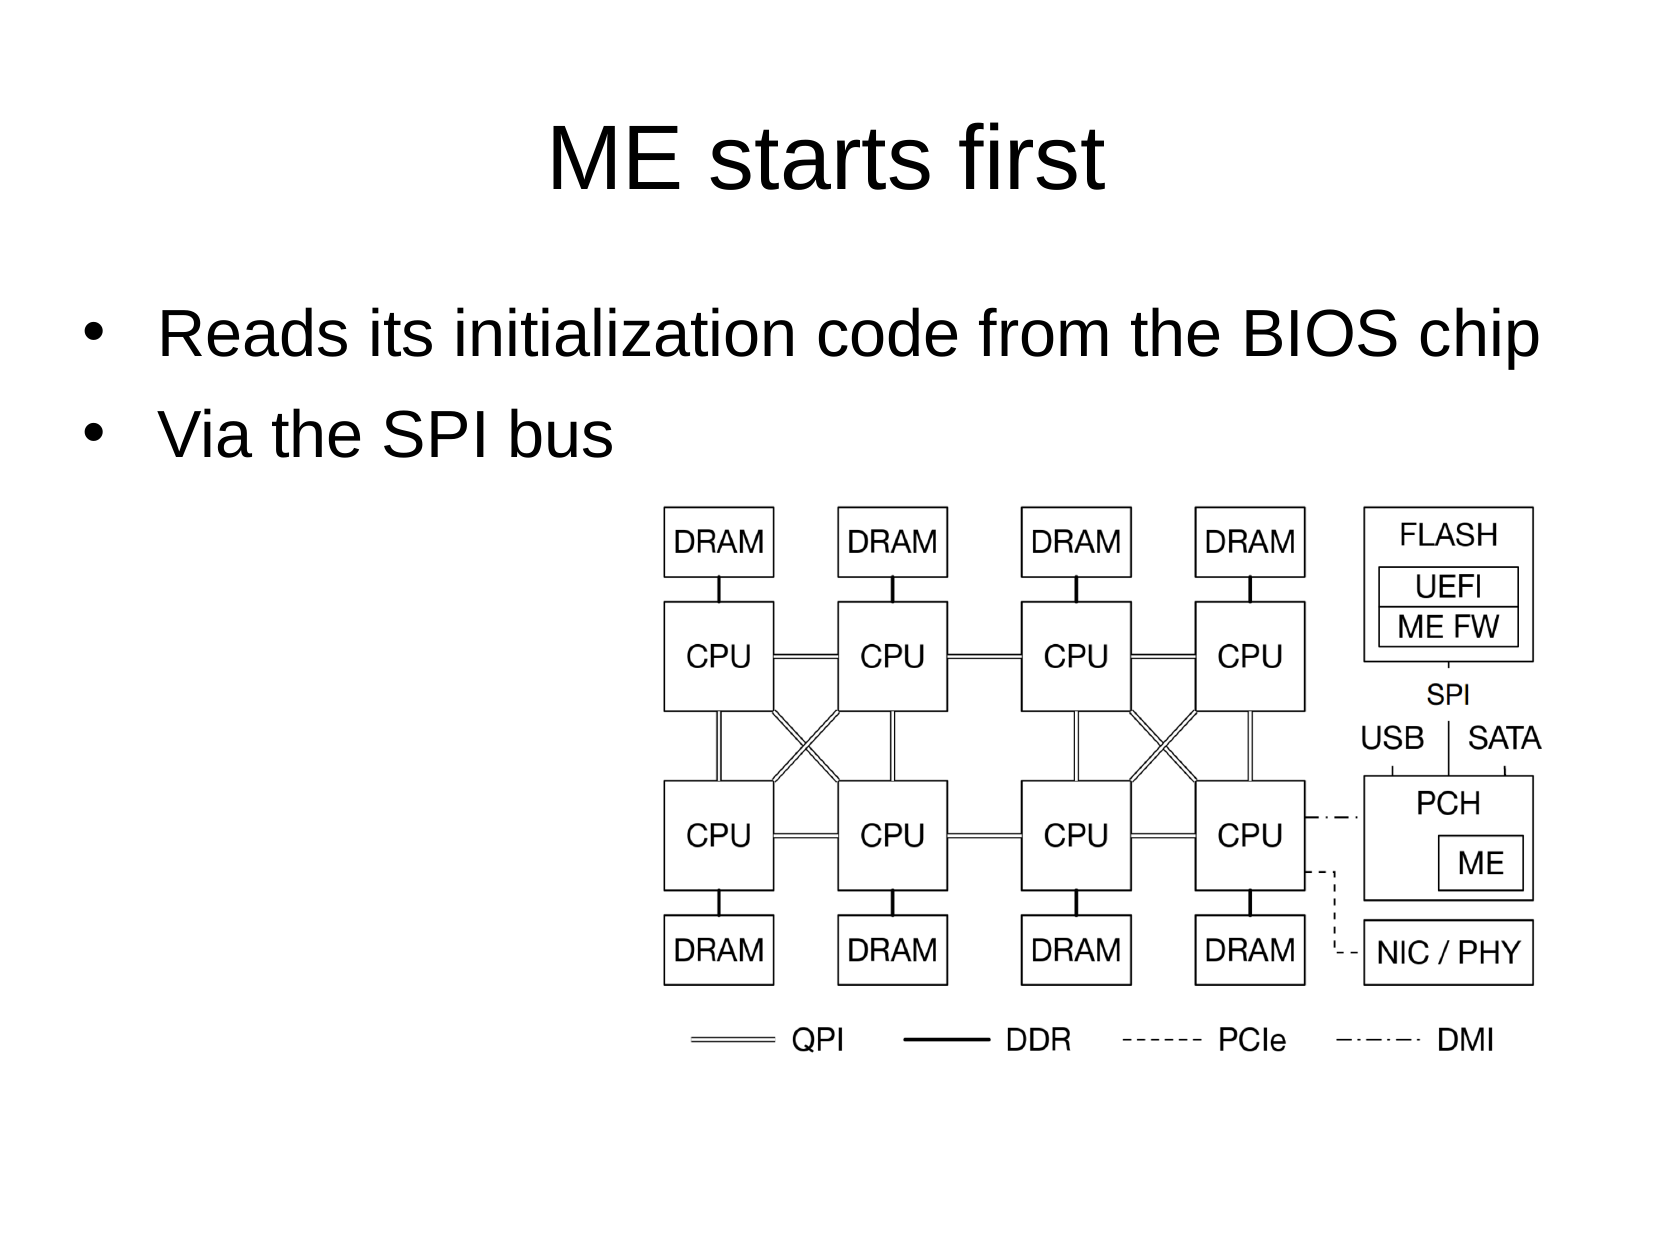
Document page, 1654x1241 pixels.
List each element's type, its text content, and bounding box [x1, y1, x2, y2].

list Reads its initialization code from the BIOS chip Via the SPI bus [82, 290, 1571, 1010]
title ME starts first [82, 49, 1571, 257]
picture [647, 487, 1575, 1088]
